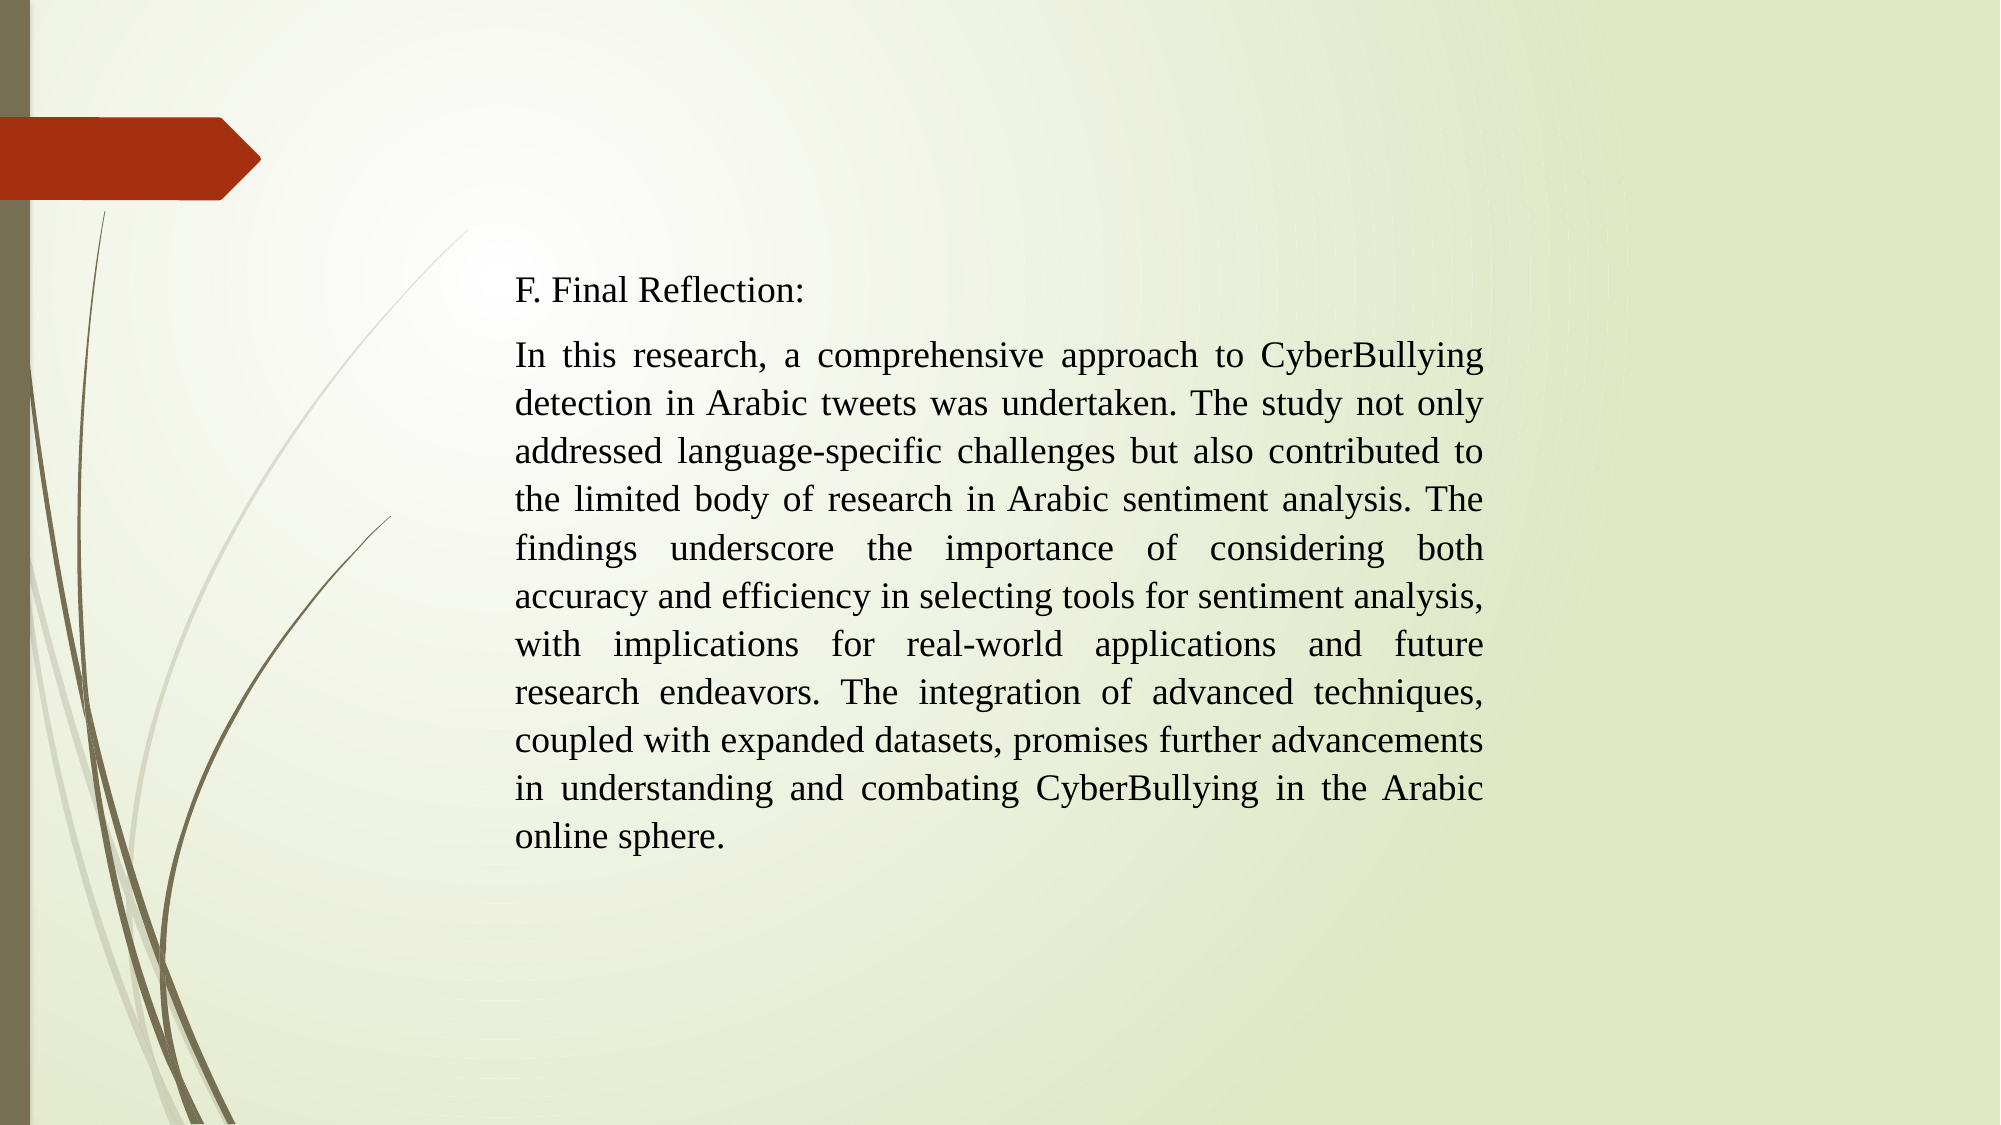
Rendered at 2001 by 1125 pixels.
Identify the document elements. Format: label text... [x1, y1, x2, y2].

text_box F. Final Reflection: In this research, a comprehensive approach to CyberBullying detection in Arabic tweets was undertaken. The study not only addressed language-specific challenges but also contributed to the limited body of research in Arabic sentiment analysis. The findings underscore the importance of considering both accuracy and efficiency in selecting tools for sentiment analysis, with implications for real-world applications and future research endeavors. The integration of advanced techniques, coupled with expanded datasets, promises further advancements in understanding and combating CyberBullying in the Arabic online sphere. [500, 254, 1500, 864]
